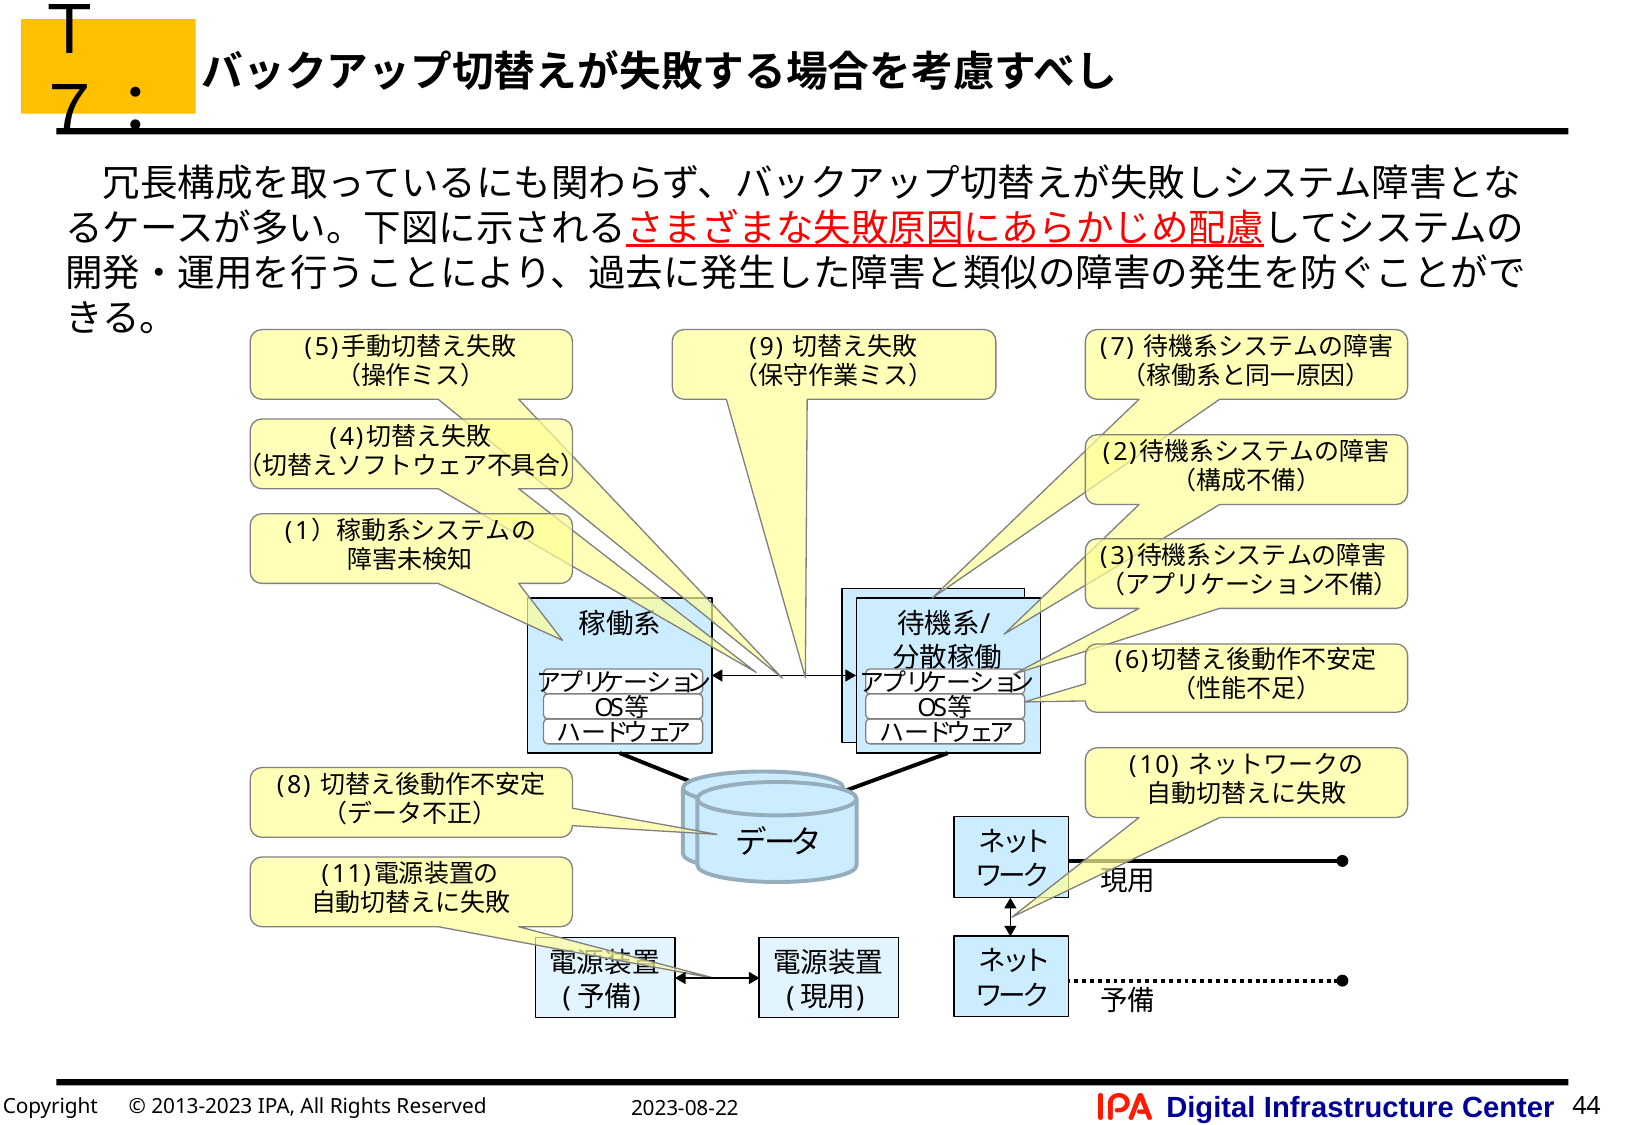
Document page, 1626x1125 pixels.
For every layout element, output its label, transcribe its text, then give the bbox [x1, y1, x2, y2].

picture [1098, 1093, 1152, 1120]
text_box 冗長構成を取っているにも関わらず、バックアップ切替えが失敗しシステム障害となるケースが多い。下図に示されるさまざまな失敗原因にあらかじめ配慮してシステムの開発・運用を行うことにより、過去に発生した障害と類似の障害の発生を防ぐことができる。 [50, 151, 1557, 347]
title Ｔ７： [21, 19, 196, 114]
picture [221, 325, 1416, 1028]
text_box バックアップ切替えが失敗する場合を考慮すべし [196, 38, 1573, 101]
